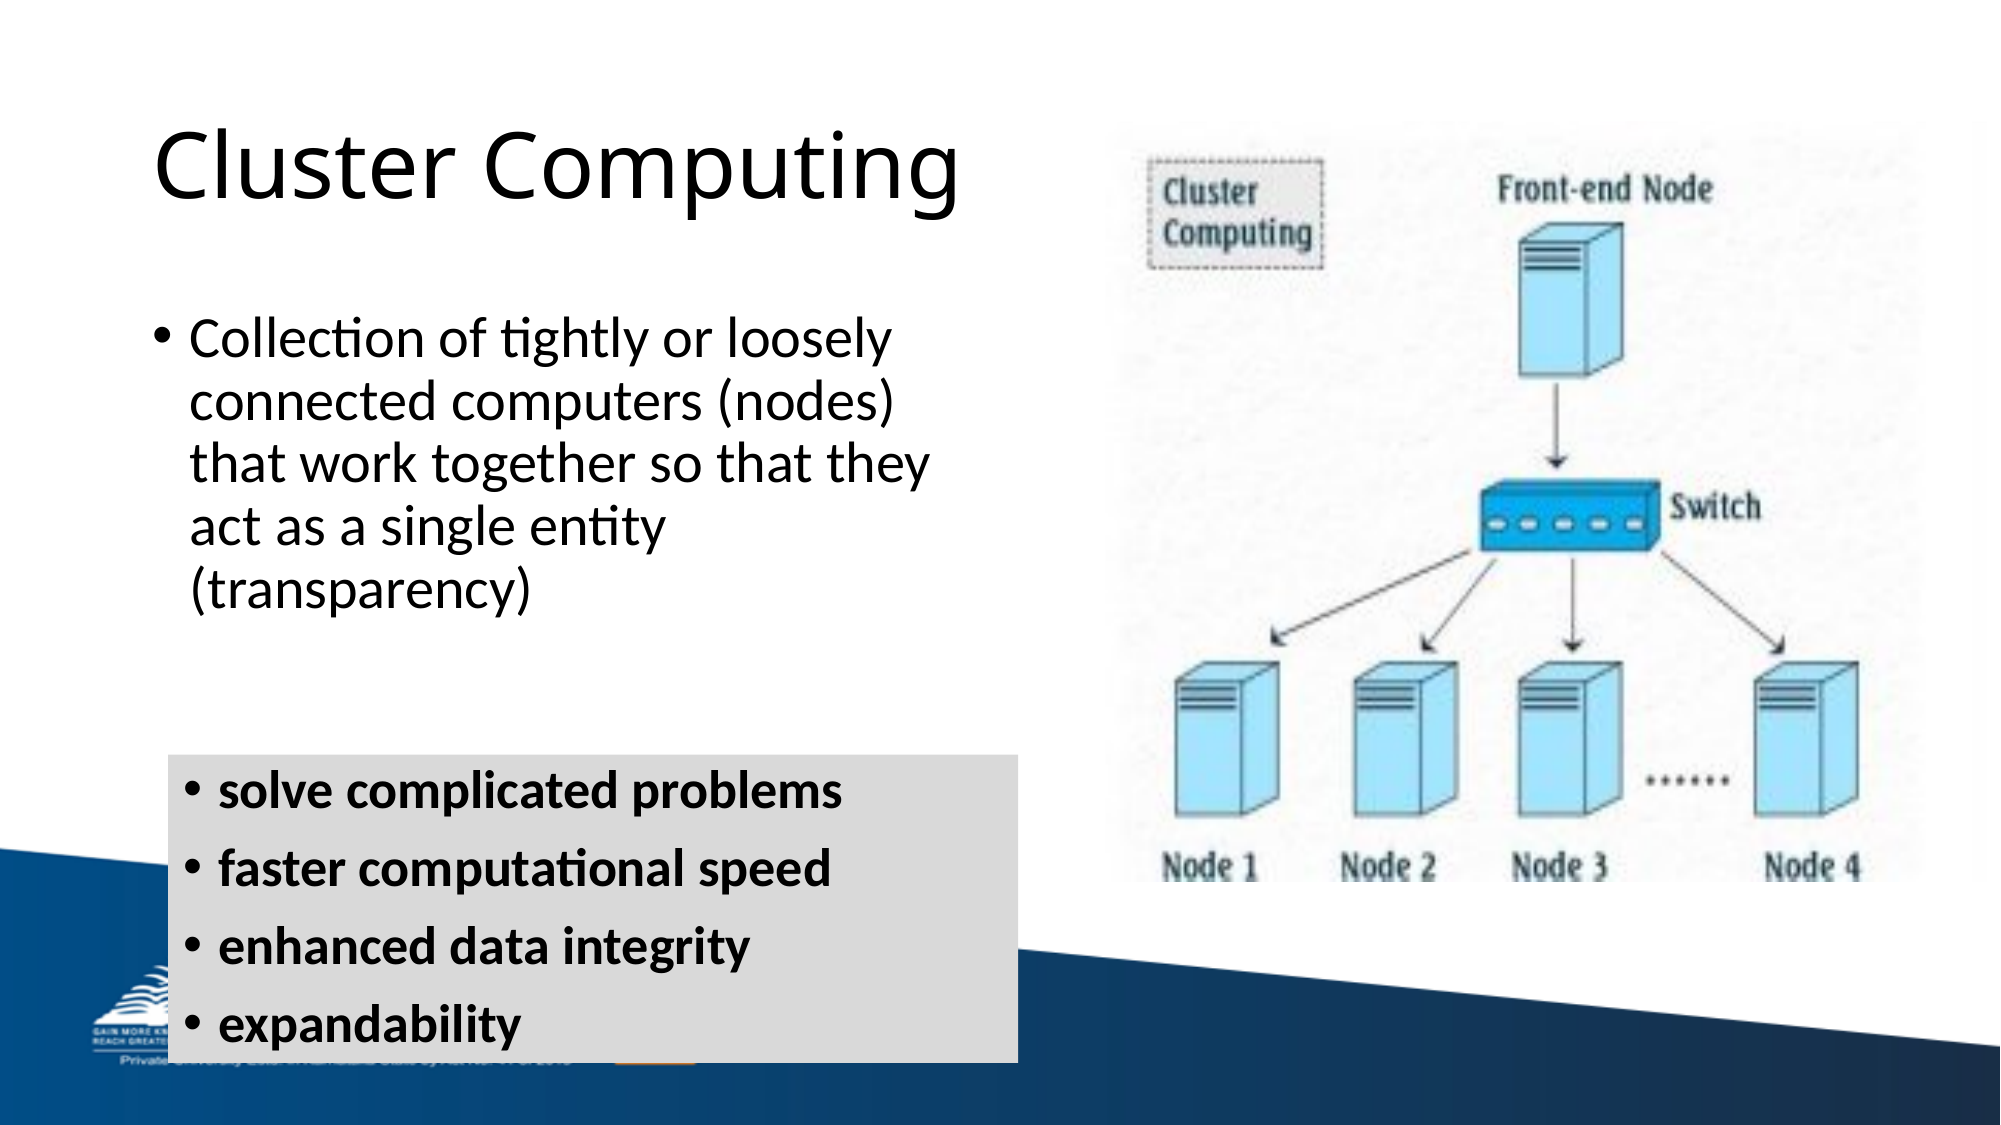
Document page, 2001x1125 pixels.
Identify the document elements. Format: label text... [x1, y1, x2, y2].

picture [0, 121, 2000, 1125]
list solve complicated problems faster computational speed enhanced data integrity expandability [168, 754, 1019, 1063]
title Cluster Computing [137, 59, 1863, 278]
list Collection of tightly or loosely connected computers (nodes) that work together so that they act as a single entity (transparency) [137, 299, 988, 1014]
